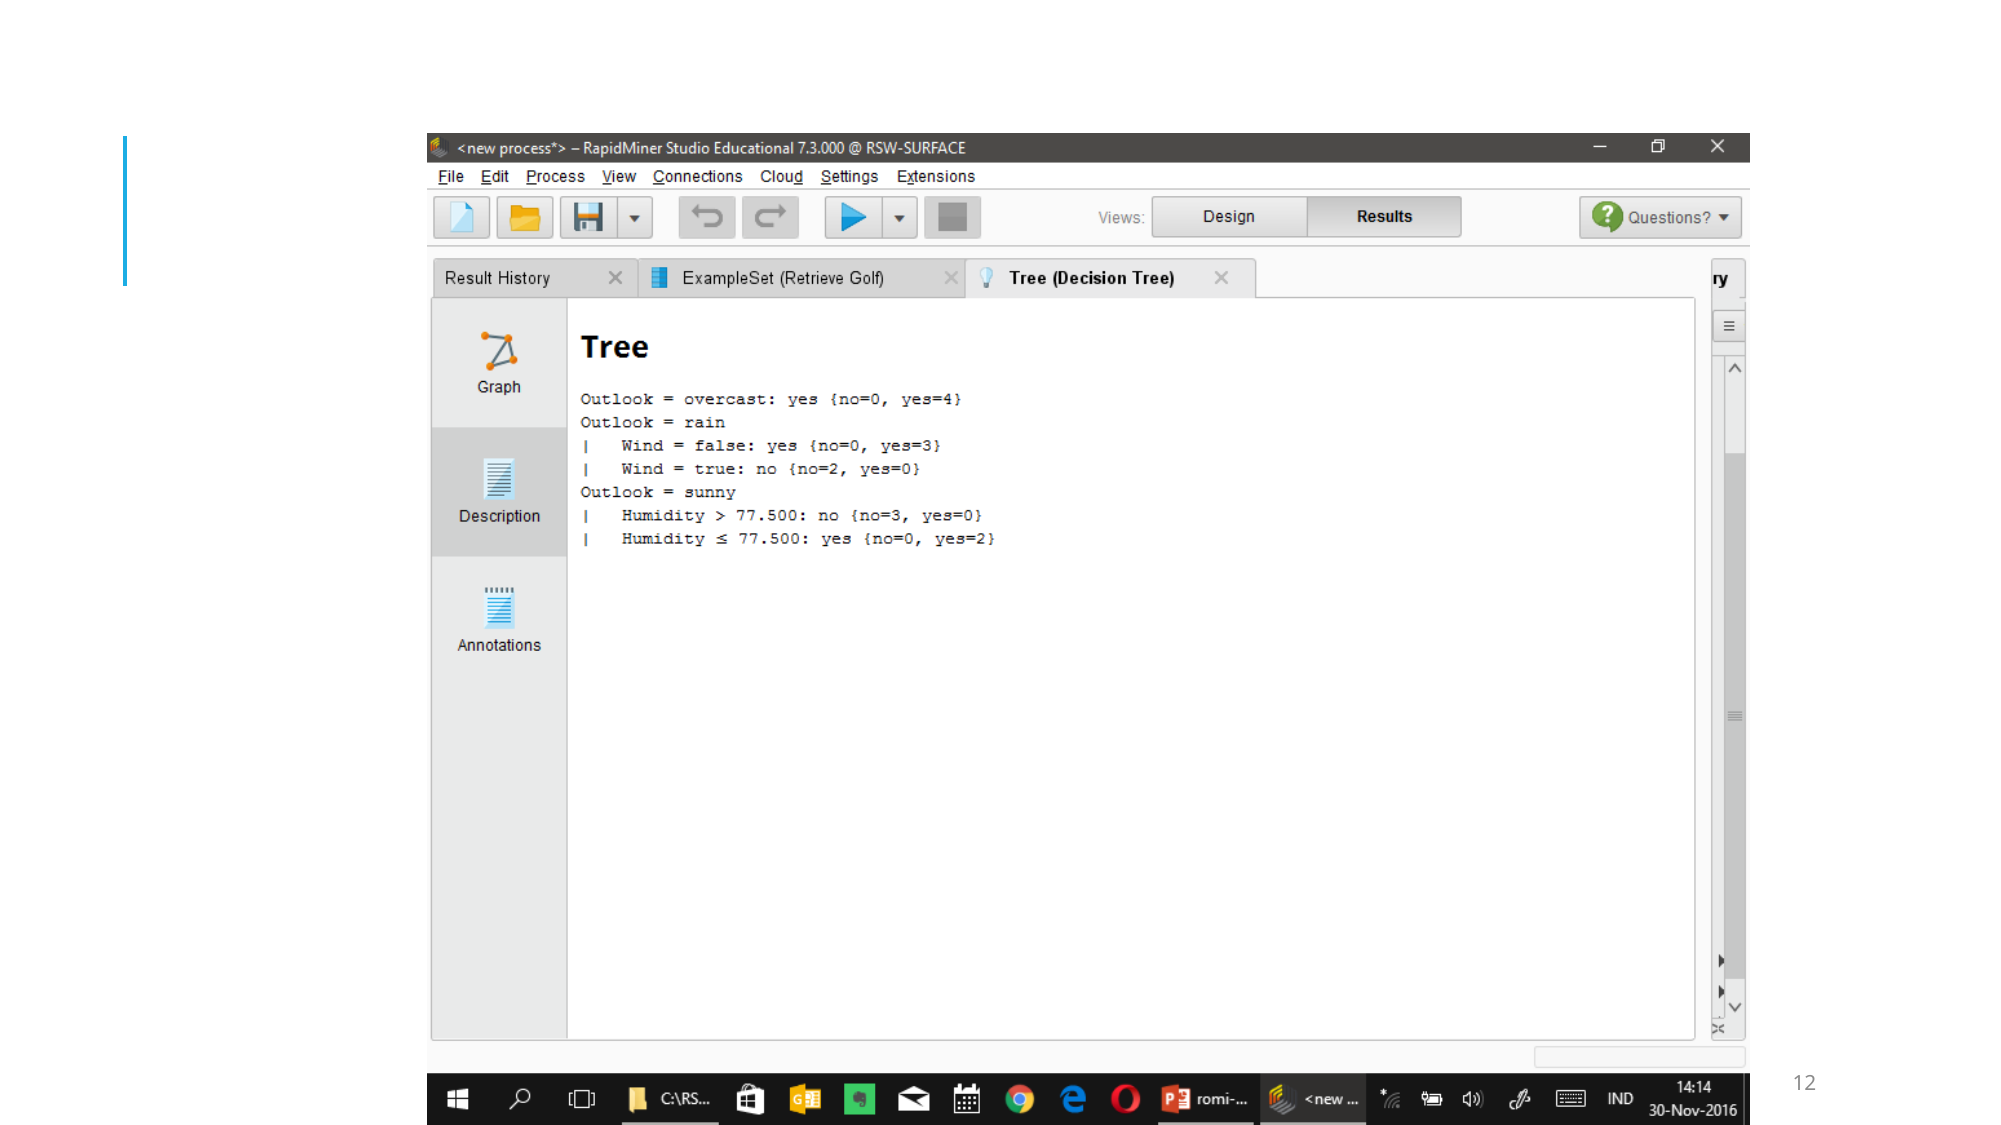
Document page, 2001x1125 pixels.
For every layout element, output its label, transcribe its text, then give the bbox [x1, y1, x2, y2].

picture [427, 133, 1751, 1125]
slide_number 12 [1777, 1061, 1938, 1107]
